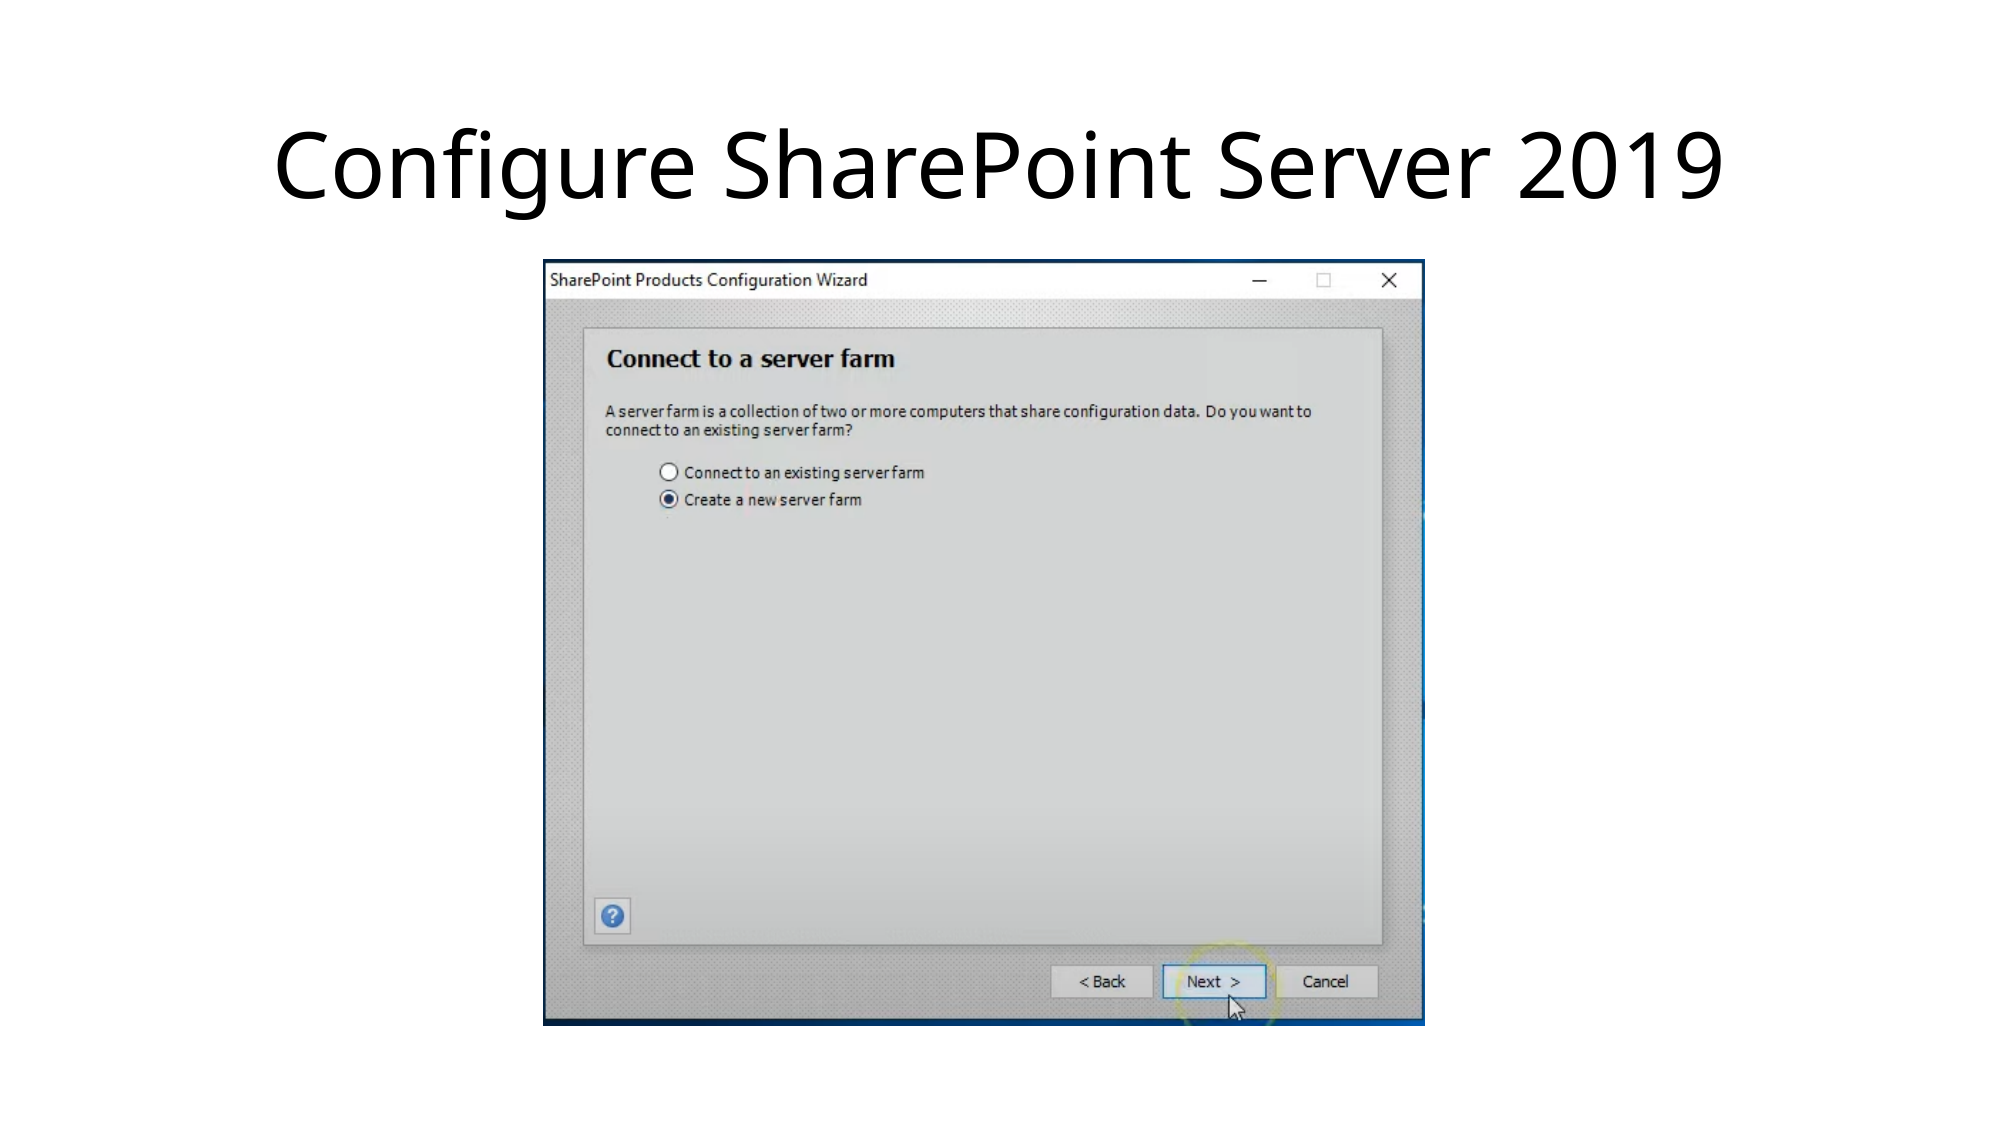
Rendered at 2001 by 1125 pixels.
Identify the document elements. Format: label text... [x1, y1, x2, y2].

title Configure SharePoint Server 2019 [137, 59, 1863, 278]
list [543, 259, 1425, 1026]
